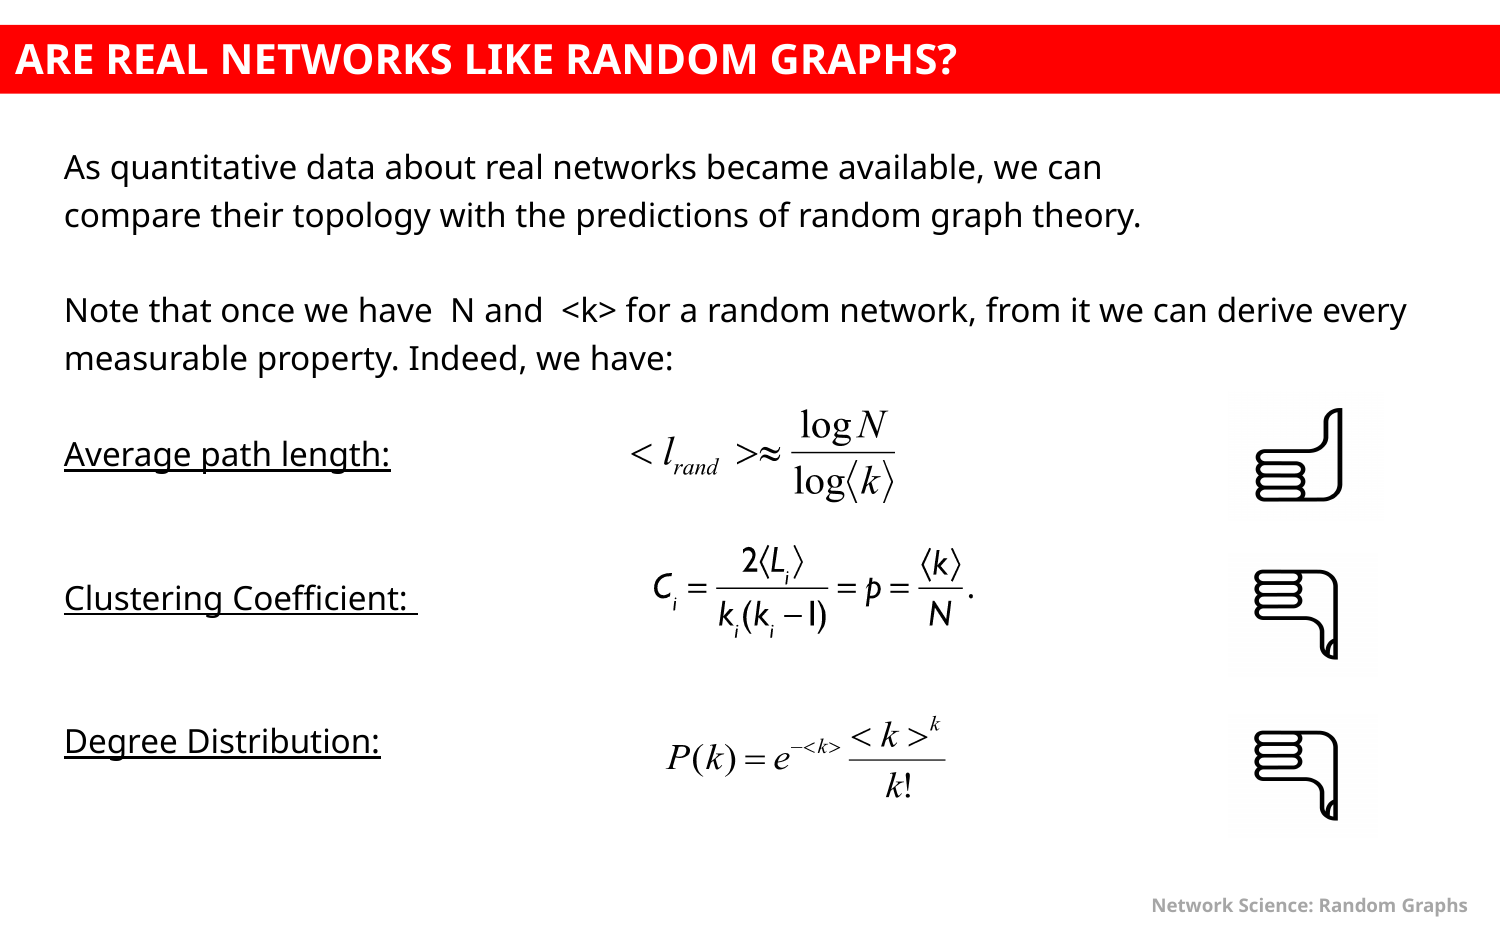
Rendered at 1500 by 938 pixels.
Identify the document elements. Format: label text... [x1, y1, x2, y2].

picture [1227, 552, 1378, 677]
text_box As quantitative data about real networks became available, we can compare their topology with the predictions of random graph theory. Note that once we have N and <k> for a random network, from it we can derive every measurable property. Indeed, we have: Average path length: Clustering Coefficient: Degree Distribution: [48, 130, 1437, 808]
text_box Network Science: Random Graphs [1045, 885, 1488, 924]
picture [596, 526, 984, 654]
picture [660, 709, 947, 798]
text_box ARE REAL NETWORKS LIKE RANDOM GRAPHS? [0, 24, 1500, 94]
picture [623, 404, 895, 504]
picture [1227, 713, 1378, 838]
picture [1227, 391, 1384, 522]
